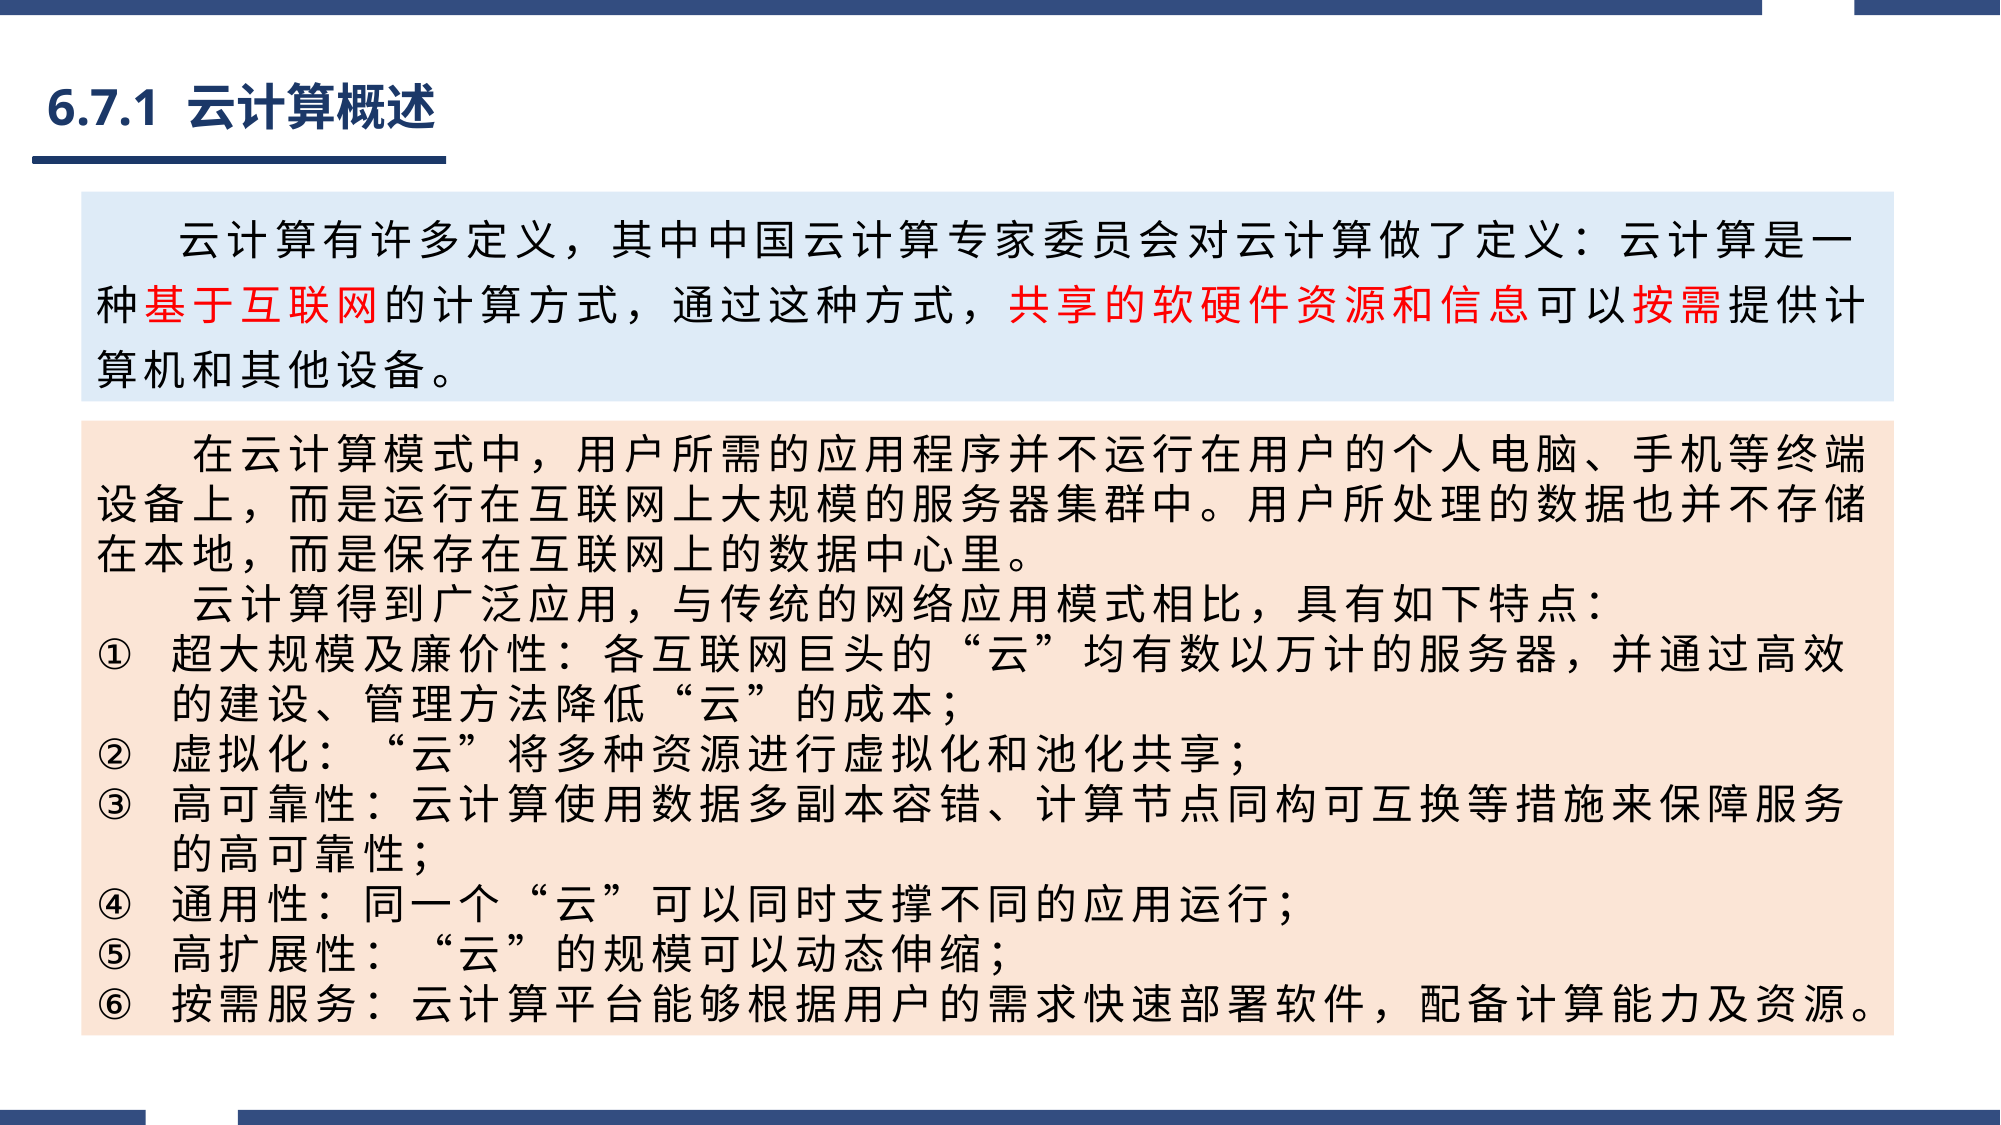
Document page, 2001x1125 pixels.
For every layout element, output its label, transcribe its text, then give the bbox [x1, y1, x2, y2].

title 6.7.1 云计算概述 [32, 67, 569, 152]
text_box 云计算有许多定义，其中中国云计算专家委员会对云计算做了定义：云计算是一种基于互联网的计算方式，通过这种方式，共享的软硬件资源和信息可以按需提供计算机和其他设备。 [81, 191, 1894, 402]
text_box 在云计算模式中，用户所需的应用程序并不运行在用户的个人电脑、手机等终端设备上，而是运行在互联网上大规模的服务器集群中。用户所处理的数据也并不存储在本地，而是保存在互联网上的数据中心里。 云计算得到广泛应用，与传统的网络应用模式相比，具有如下特点： 超大规模及廉价性：各互联网巨头的“云”均有数以万计的服务器，并通过高效的建设、管理方法降低“云”的成本； 虚拟化：“云”将多种资源进行虚拟化和池化共享； 高可靠性：云计算使用数据多副本容错、计算节点同构可互换等措施来保障服务的高可靠性； 通用性：同一个“云”可以同时支撑不同的应用运行； 高扩展性：“云”的规模可以动态伸缩； 按需服务：云计算平台能够根据用户的需求快速部署软件，配备计算能力及资源。 [81, 420, 1894, 1036]
